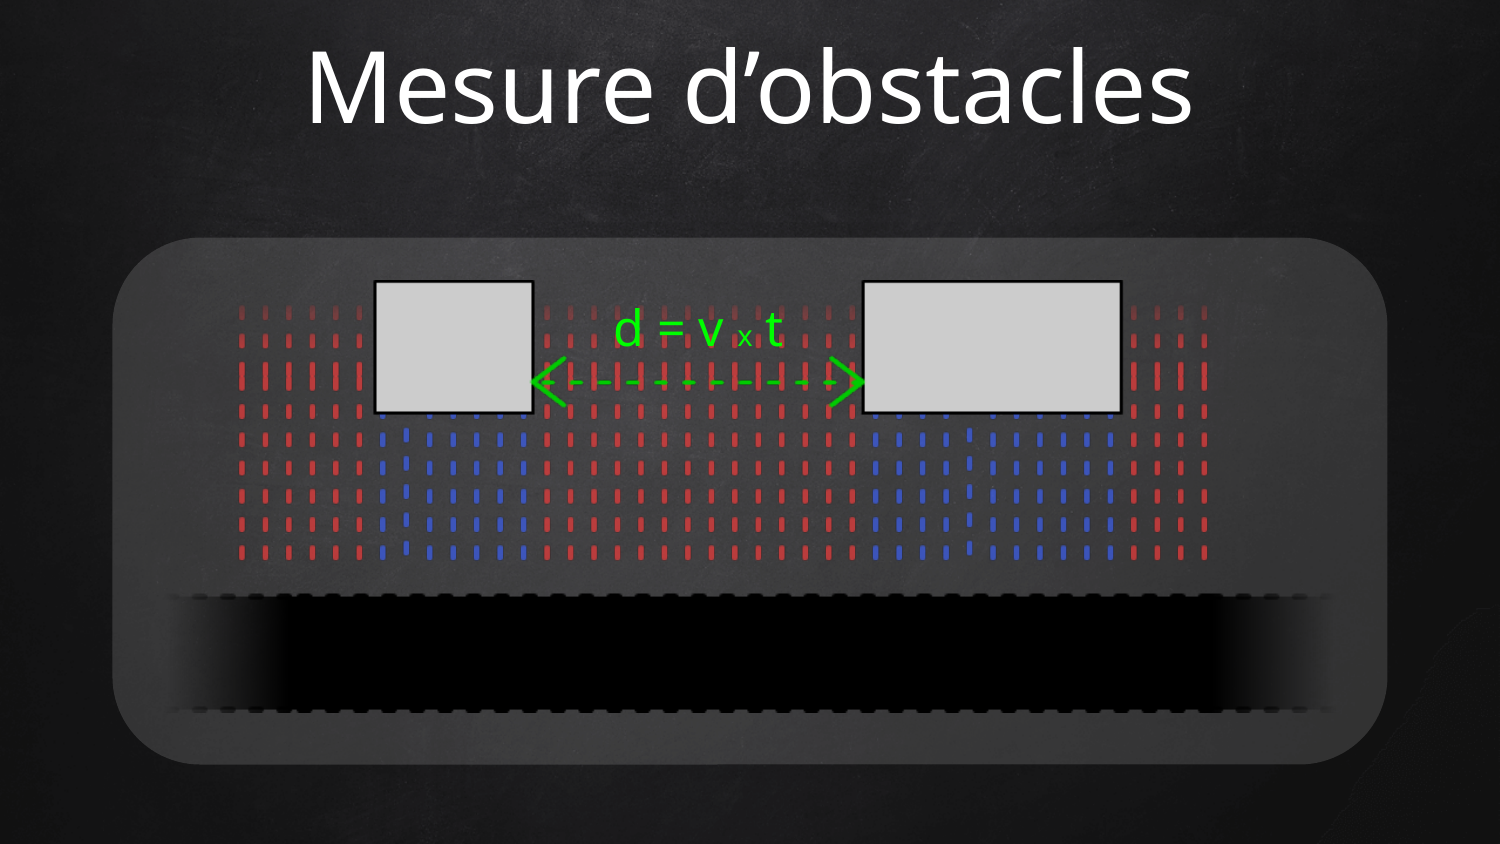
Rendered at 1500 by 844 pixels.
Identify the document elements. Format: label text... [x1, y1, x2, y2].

title Mesure d’obstacles [112, 30, 1388, 159]
text_box [112, 237, 1388, 765]
picture [0, 0, 1500, 844]
